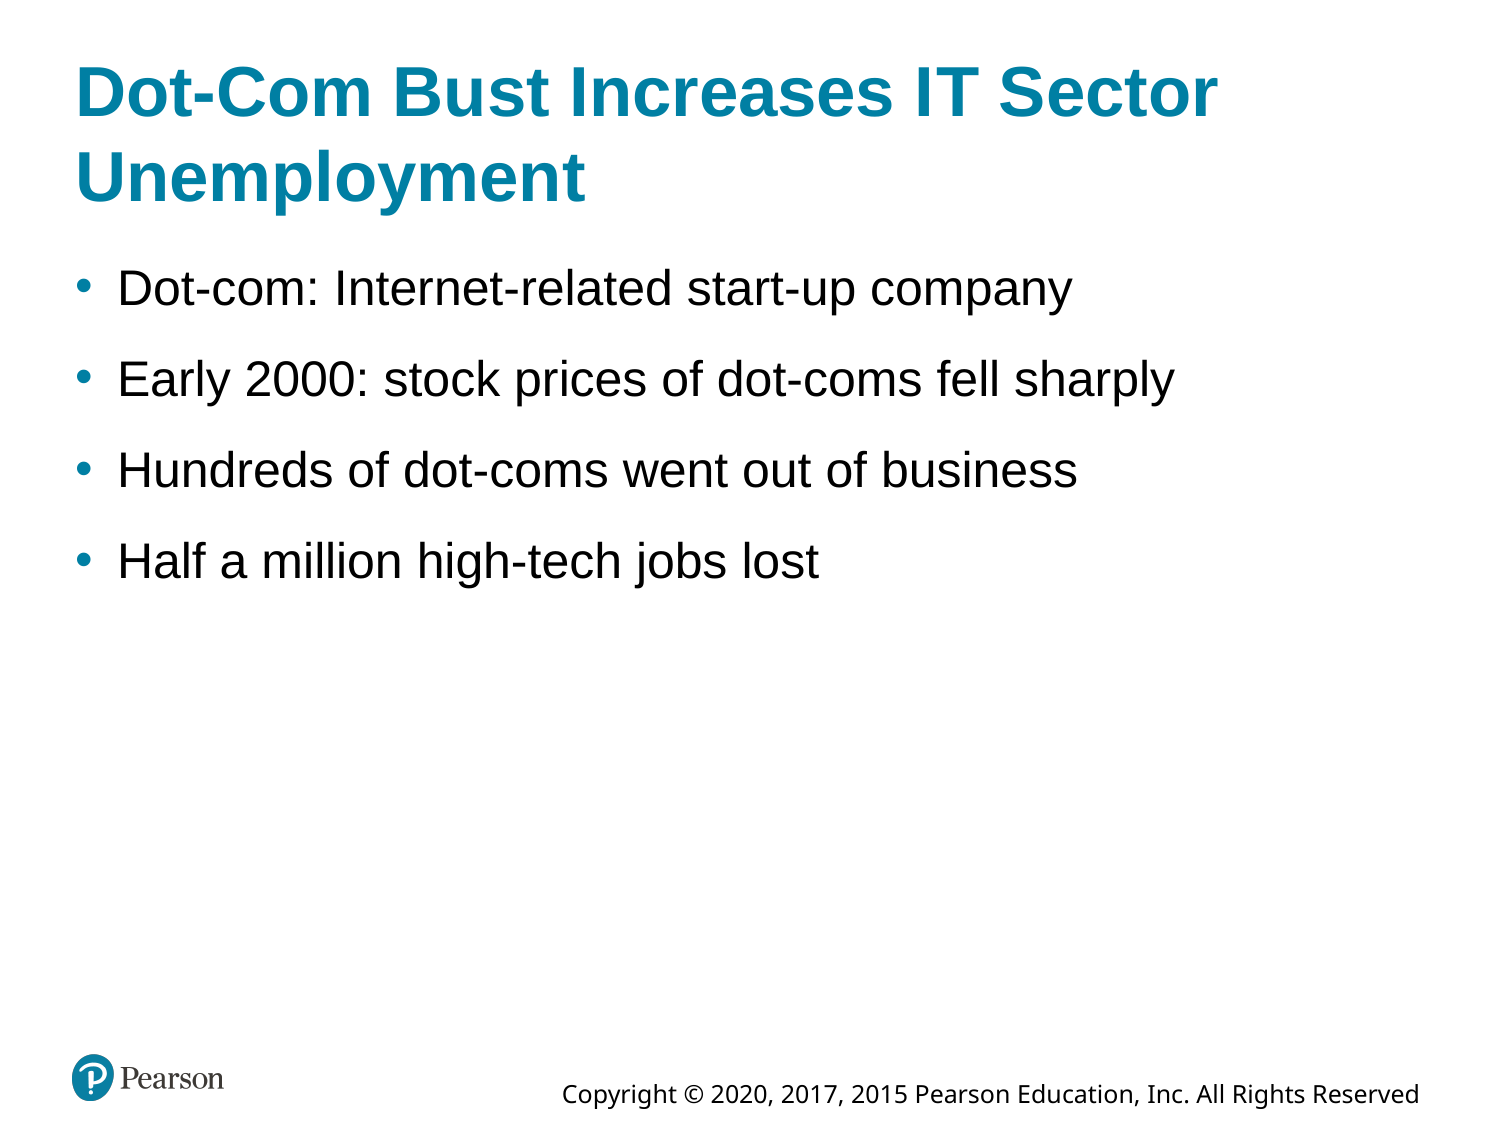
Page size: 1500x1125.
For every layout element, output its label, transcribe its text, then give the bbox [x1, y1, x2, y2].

list Dot-com: Internet-related start-up company Early 2000: stock prices of dot-coms fell sharply Hundreds of dot-coms went out of business Half a million high-tech jobs lost [75, 255, 1425, 983]
picture [72, 1054, 88, 1070]
picture [72, 1087, 83, 1101]
title Dot-Com Bust Increases I T Sector Unemployment [75, 35, 1425, 216]
picture [98, 1054, 224, 1101]
picture [80, 1063, 106, 1088]
